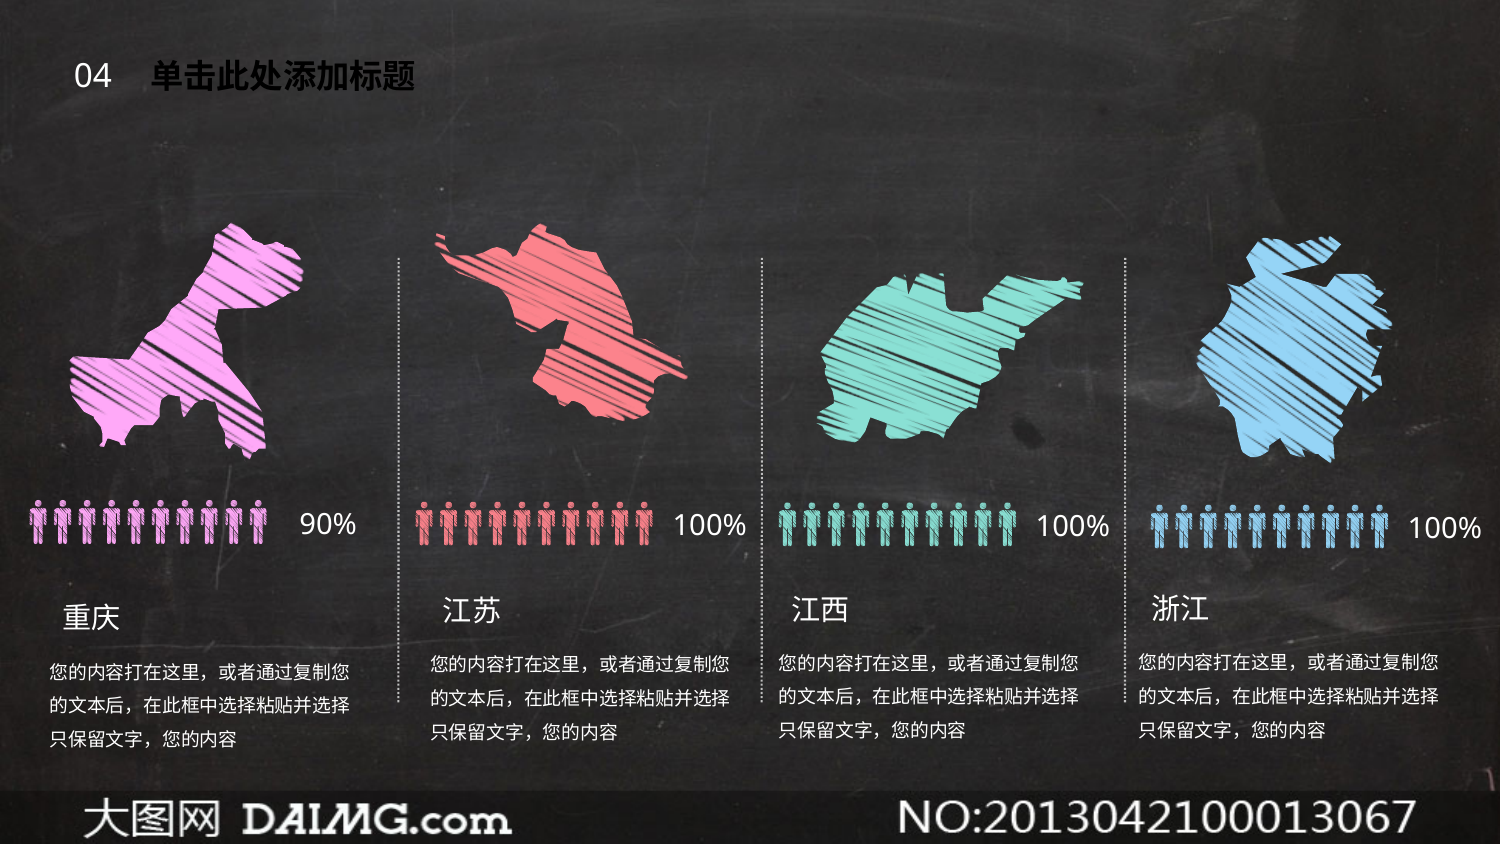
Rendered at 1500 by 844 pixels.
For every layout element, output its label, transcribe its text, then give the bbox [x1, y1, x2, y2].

text_box 100% [1392, 502, 1498, 552]
text_box 您的内容打在这里，或者通过复制您的文本后，在此框中选择粘贴并选择只保留文字，您的内容 [1123, 632, 1471, 749]
text_box 您的内容打在这里，或者通过复制您的文本后，在此框中选择粘贴并选择只保留文字，您的内容 [34, 641, 382, 758]
text_box 单击此处添加标题 [150, 55, 606, 96]
text_box 江苏 [428, 585, 705, 634]
text_box [1195, 234, 1394, 464]
text_box 您的内容打在这里，或者通过复制您的文本后，在此框中选择粘贴并选择只保留文字，您的内容 [764, 632, 1111, 749]
text_box [431, 220, 692, 422]
text_box [67, 221, 306, 464]
text_box 100% [657, 499, 762, 549]
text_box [1150, 504, 1389, 549]
text_box [812, 272, 1087, 444]
picture [0, 0, 1500, 844]
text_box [29, 499, 268, 545]
text_box 100% [1020, 499, 1126, 550]
text_box 浙江 [1136, 583, 1413, 632]
text_box 您的内容打在这里，或者通过复制您的文本后，在此框中选择粘贴并选择只保留文字，您的内容 [415, 634, 763, 751]
text_box 90% [284, 497, 373, 548]
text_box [778, 501, 1017, 547]
text_box 重庆 [47, 592, 324, 641]
text_box 江西 [776, 583, 1054, 632]
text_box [415, 501, 654, 546]
text_box 04 [65, 53, 121, 94]
